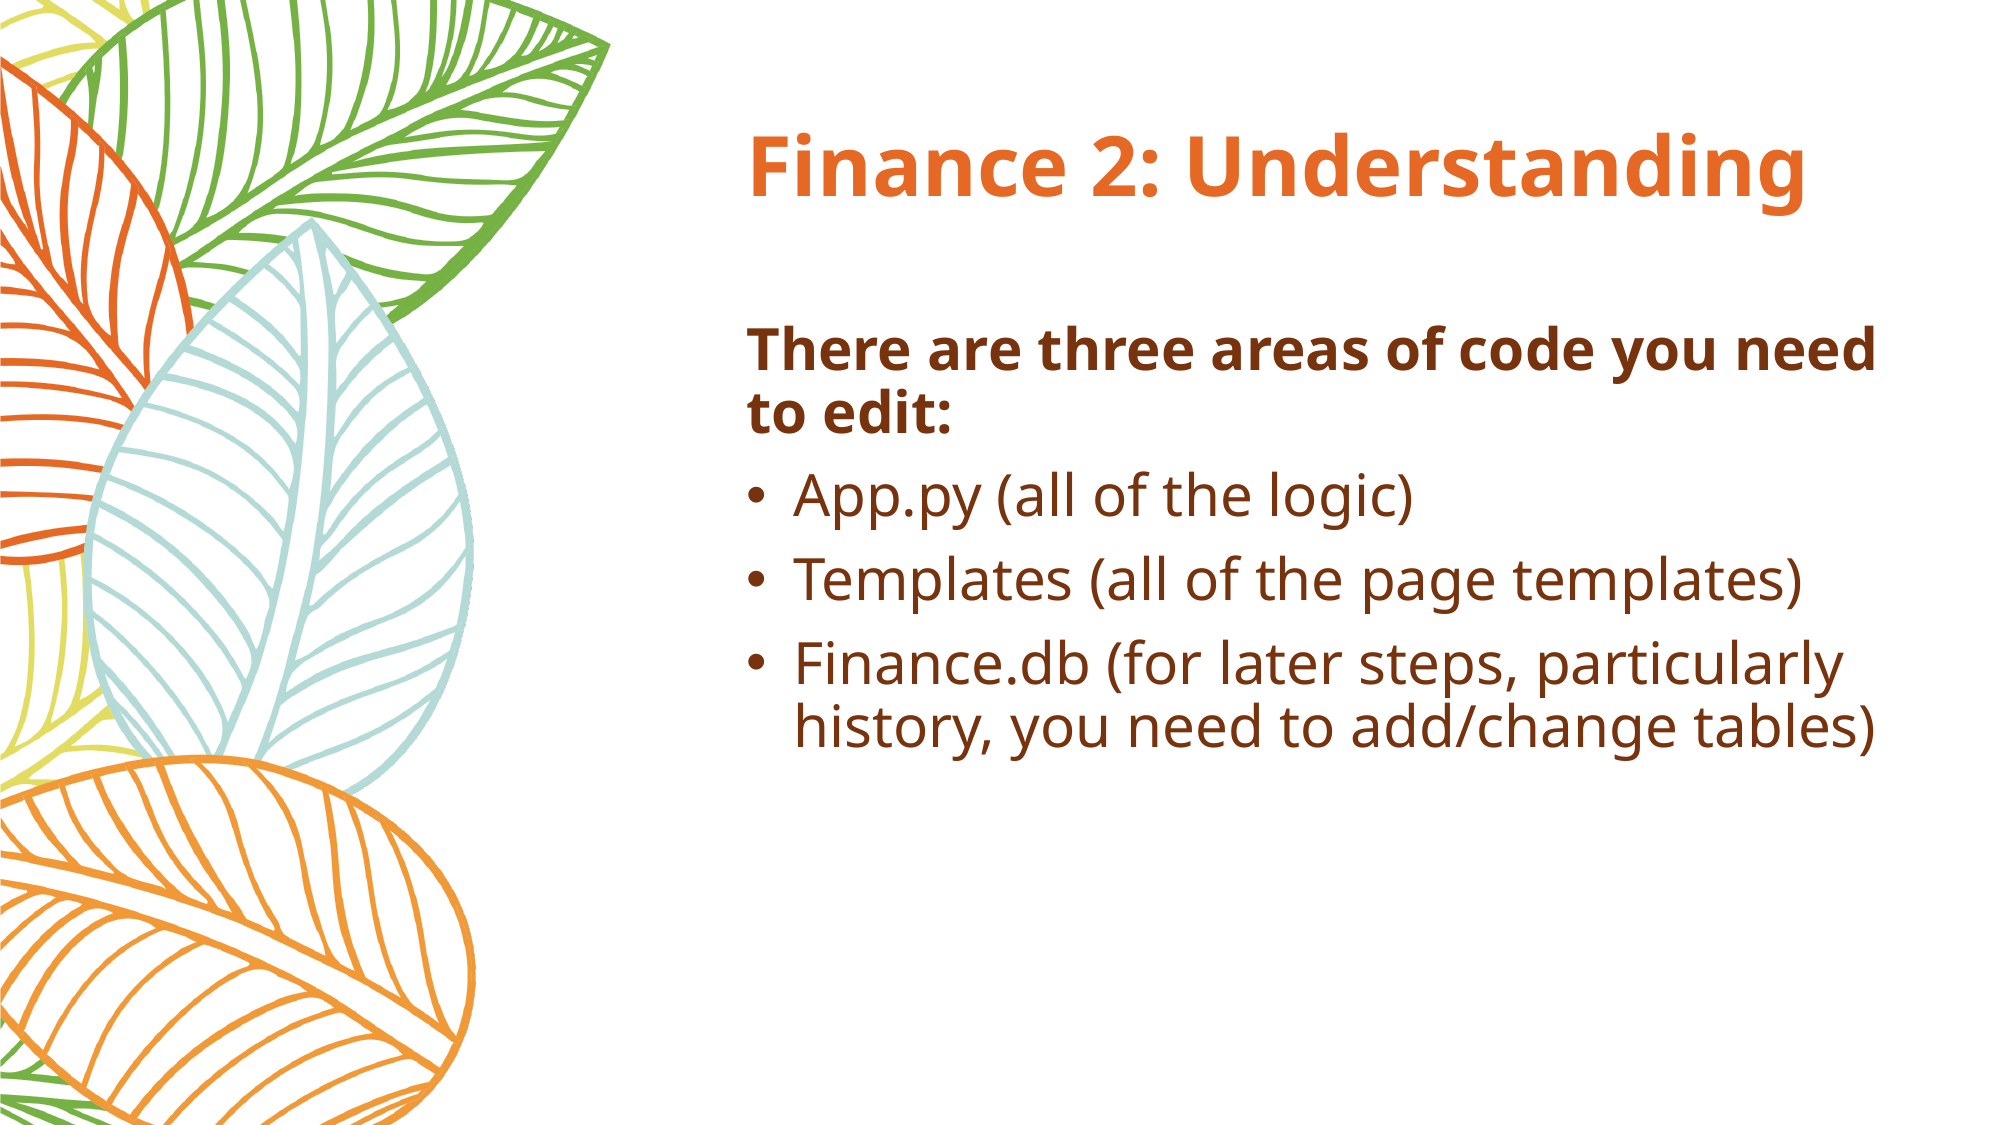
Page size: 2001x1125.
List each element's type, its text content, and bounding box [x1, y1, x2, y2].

title Finance 2: Understanding [731, 117, 1916, 313]
list There are three areas of code you need to edit: App.py (all of the logic) Templates (all of the page templates) Finance.db (for later steps, particularly history, you need to add/change tables) [731, 313, 1916, 850]
picture [0, 0, 611, 1125]
